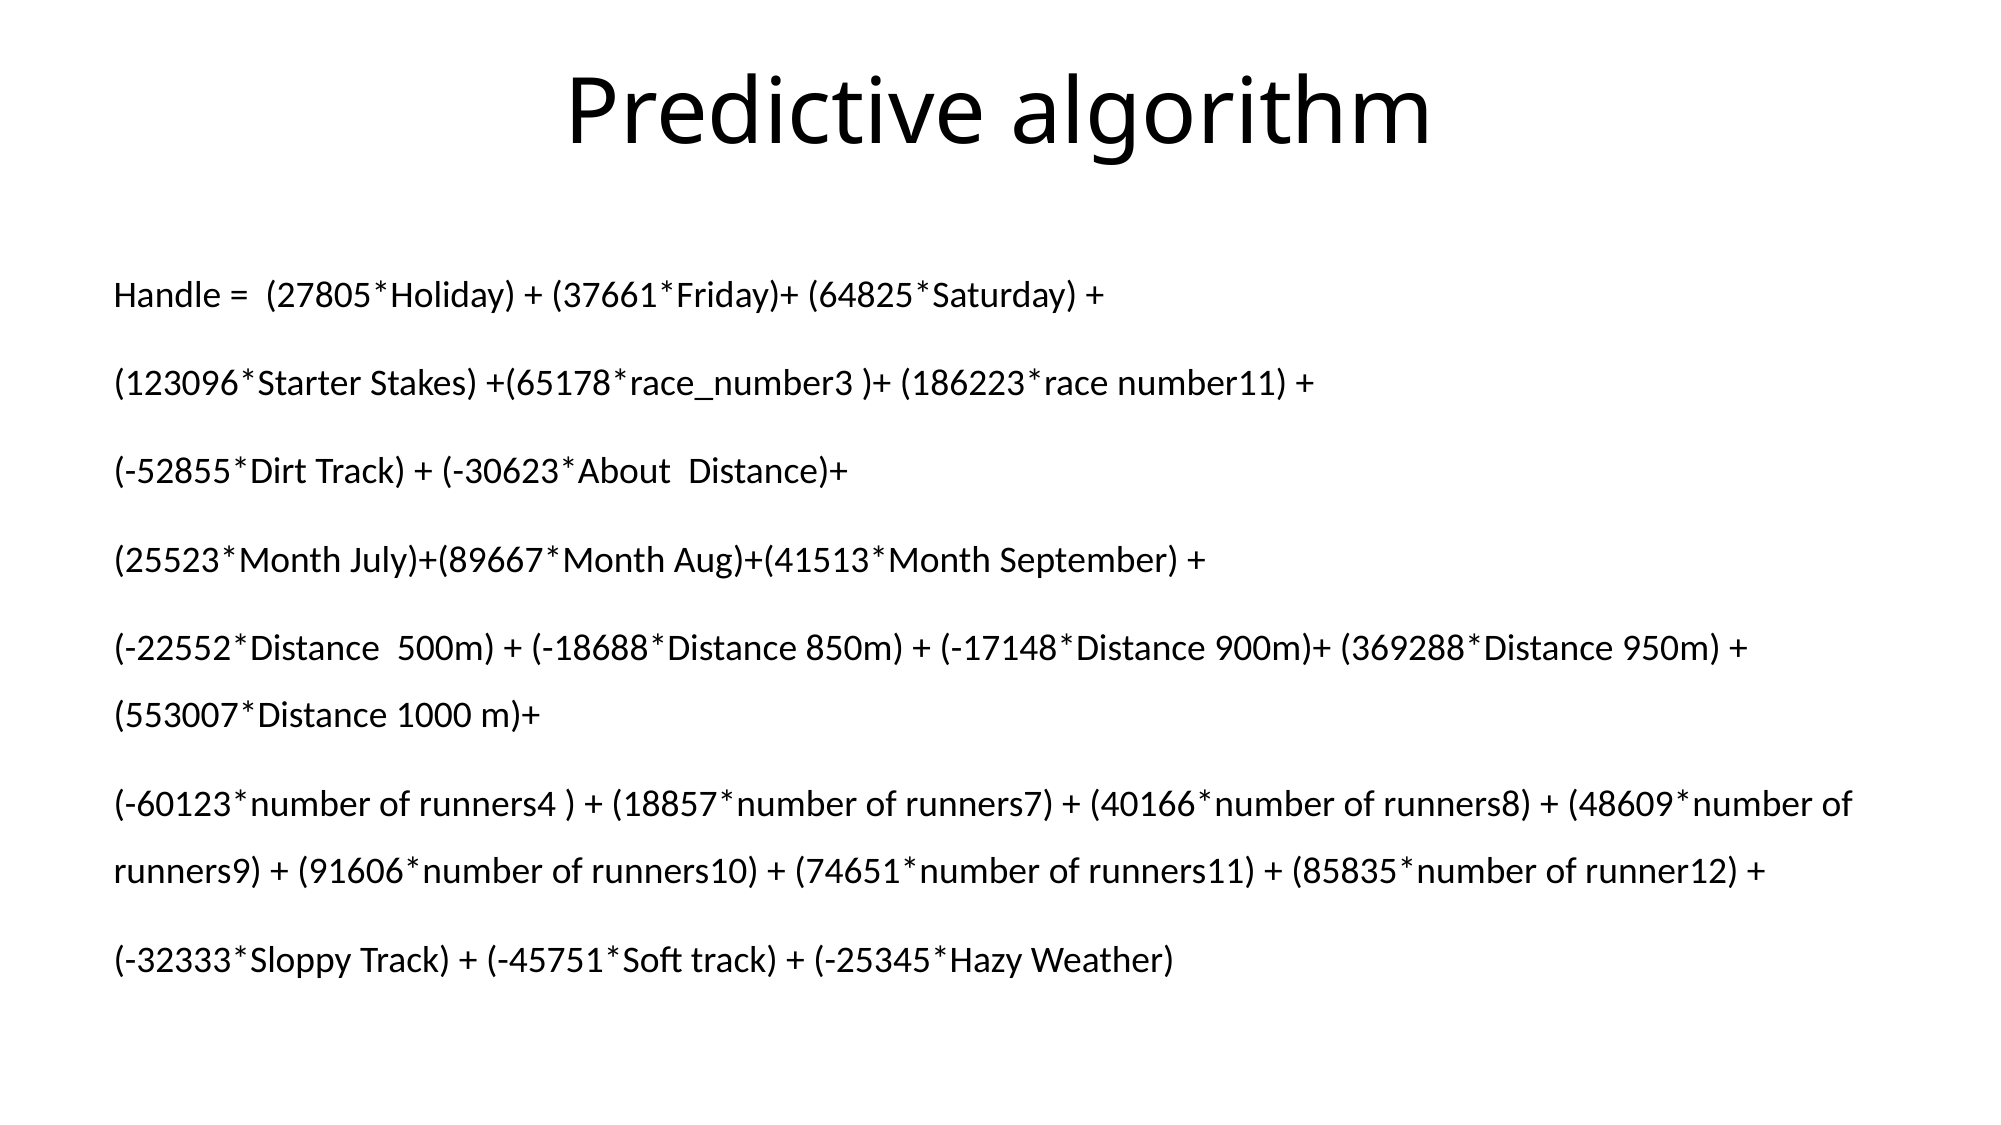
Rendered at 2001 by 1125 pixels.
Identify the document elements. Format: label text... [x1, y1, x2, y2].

list Handle = (27805*Holiday) + (37661*Friday)+ (64825*Saturday) + (123096*Starter Stakes) +(65178*race_number3 )+ (186223*race number11) + (-52855*Dirt Track) + (-30623*About Distance)+ (25523*Month July)+(89667*Month Aug)+(41513*Month September) + (-22552*Distance 500m) + (-18688*Distance 850m) + (-17148*Distance 900m)+ (369288*Distance 950m) + (553007*Distance 1000 m)+ (-60123*number of runners4 ) + (18857*number of runners7) + (40166*number of runners8) + (48609*number of runners9) + (91606*number of runners10) + (74651*number of runners11) + (85835*number of runner12) + (-32333*Sloppy Track) + (-45751*Soft track) + (-25345*Hazy Weather) [98, 239, 1941, 1084]
title Predictive algorithm [137, 59, 1863, 239]
